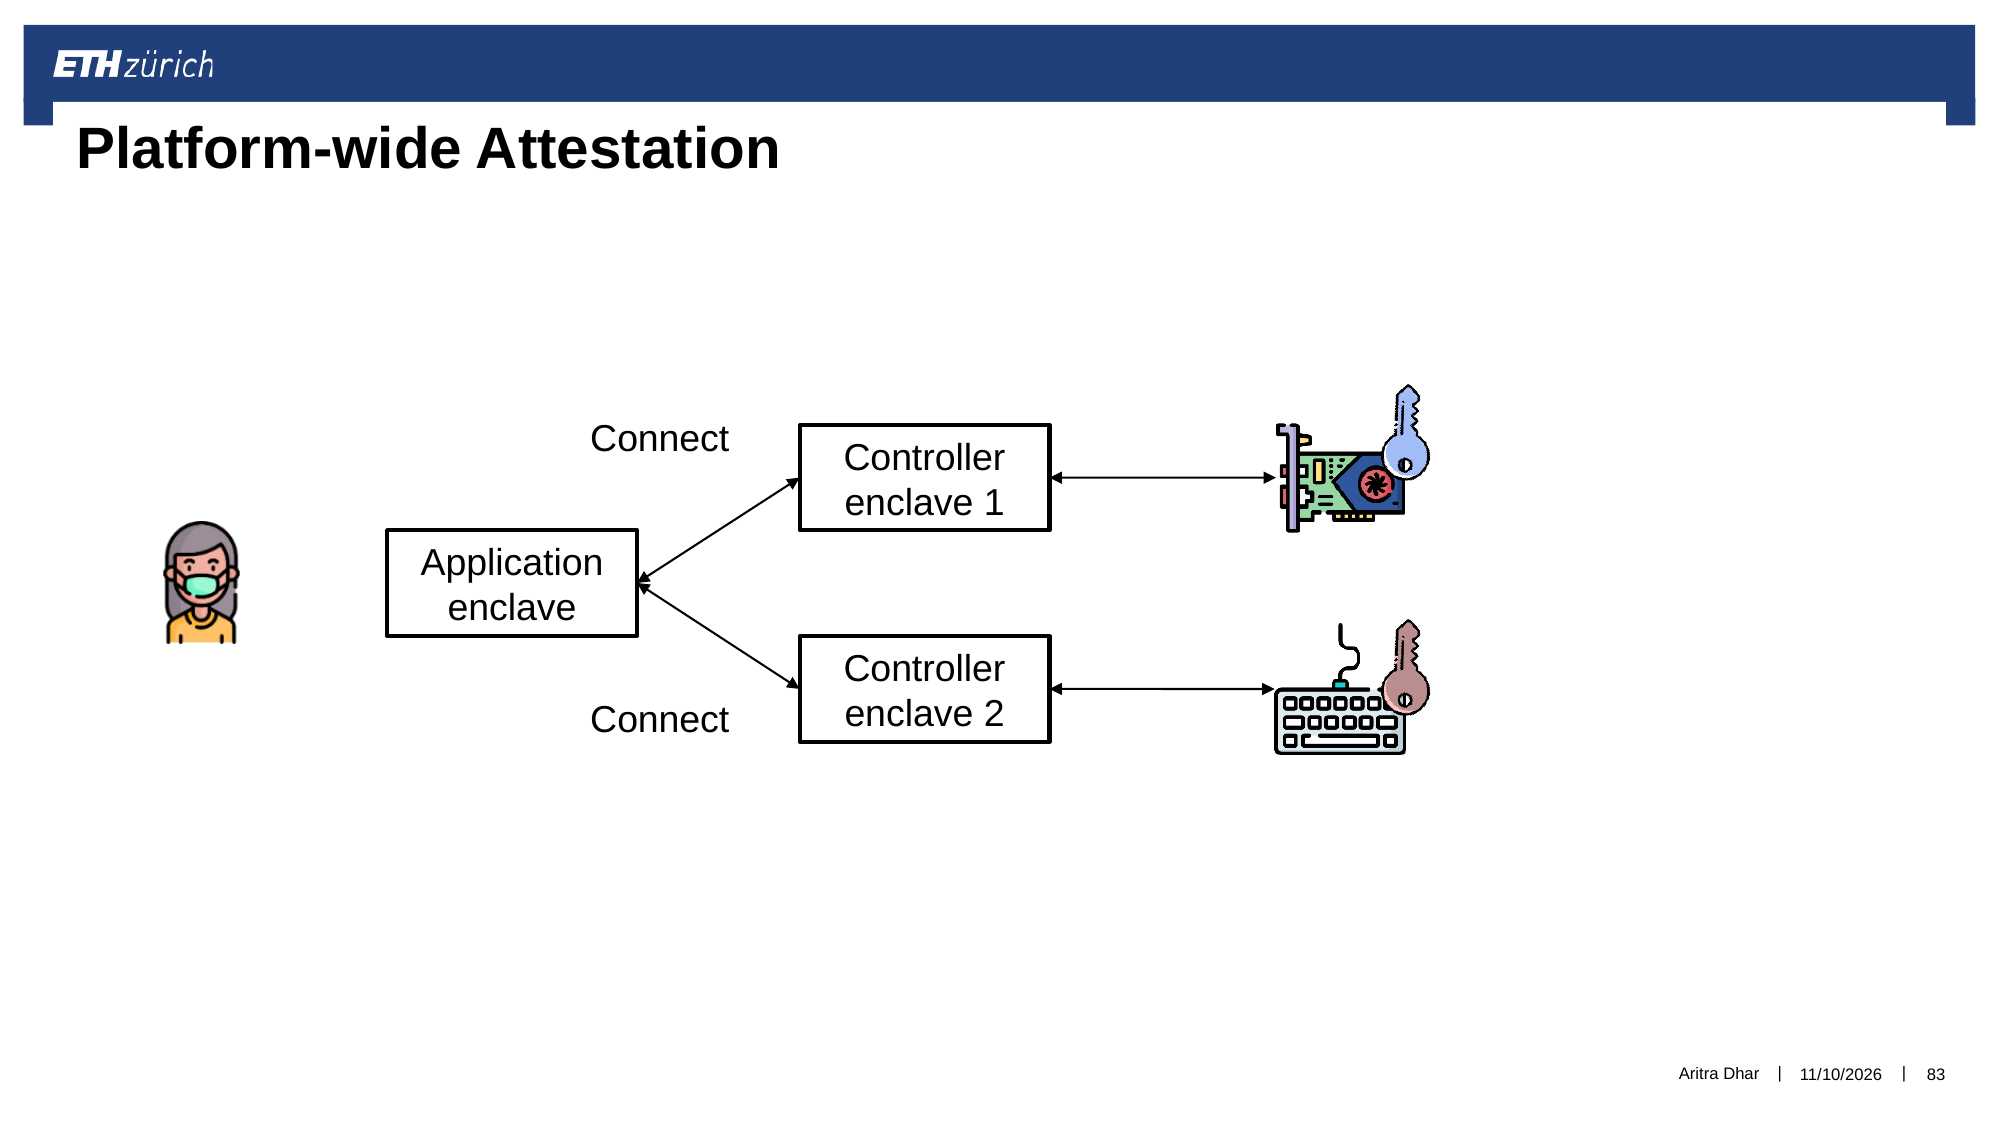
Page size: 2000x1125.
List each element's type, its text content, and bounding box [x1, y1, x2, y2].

text_box Connect [575, 687, 745, 748]
picture [1274, 623, 1444, 755]
text_box Controller enclave 2 [798, 634, 1052, 744]
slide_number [1790, 1034, 1892, 1112]
text_box Controller enclave 1 [798, 423, 1052, 532]
footer Aritra Dhar [999, 1034, 1760, 1111]
picture [139, 521, 263, 645]
text_box Connect [575, 406, 745, 466]
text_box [636, 477, 800, 582]
picture [1275, 383, 1459, 542]
title Platform-wide Attestation [53, 101, 1946, 262]
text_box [636, 582, 800, 690]
slide_number 83 [1906, 1034, 1966, 1112]
text_box Application enclave [385, 528, 631, 638]
